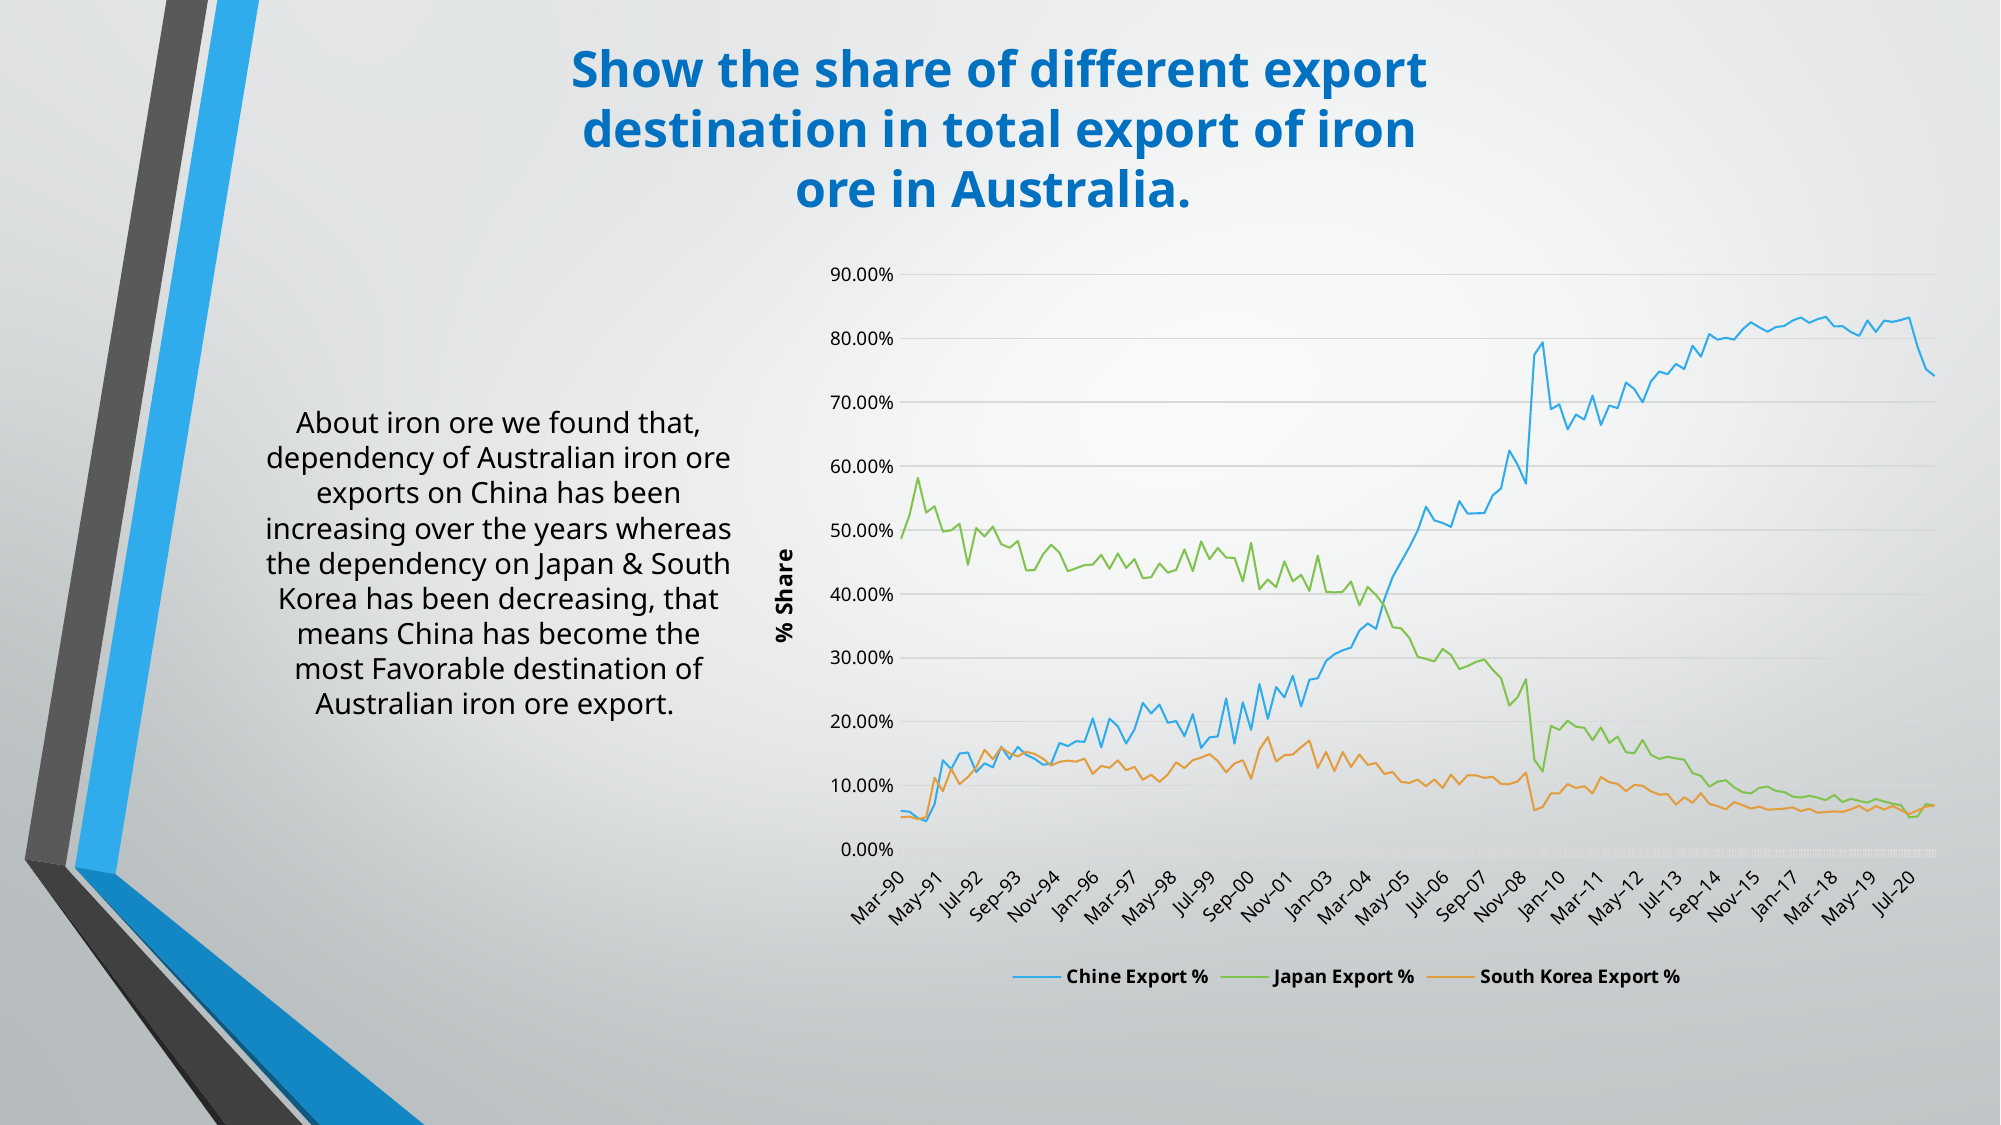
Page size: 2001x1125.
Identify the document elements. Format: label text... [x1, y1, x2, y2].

list About iron ore we found that, dependency of Australian iron ore exports on China has been increasing over the years whereas the dependency on Japan & South Korea has been decreasing, that means China has become the most Favorable destination of Australian iron ore export. [243, 231, 755, 894]
chart [733, 245, 1961, 997]
title Show the share of different export destination in total export of iron ore in Australia. [554, 0, 1446, 225]
